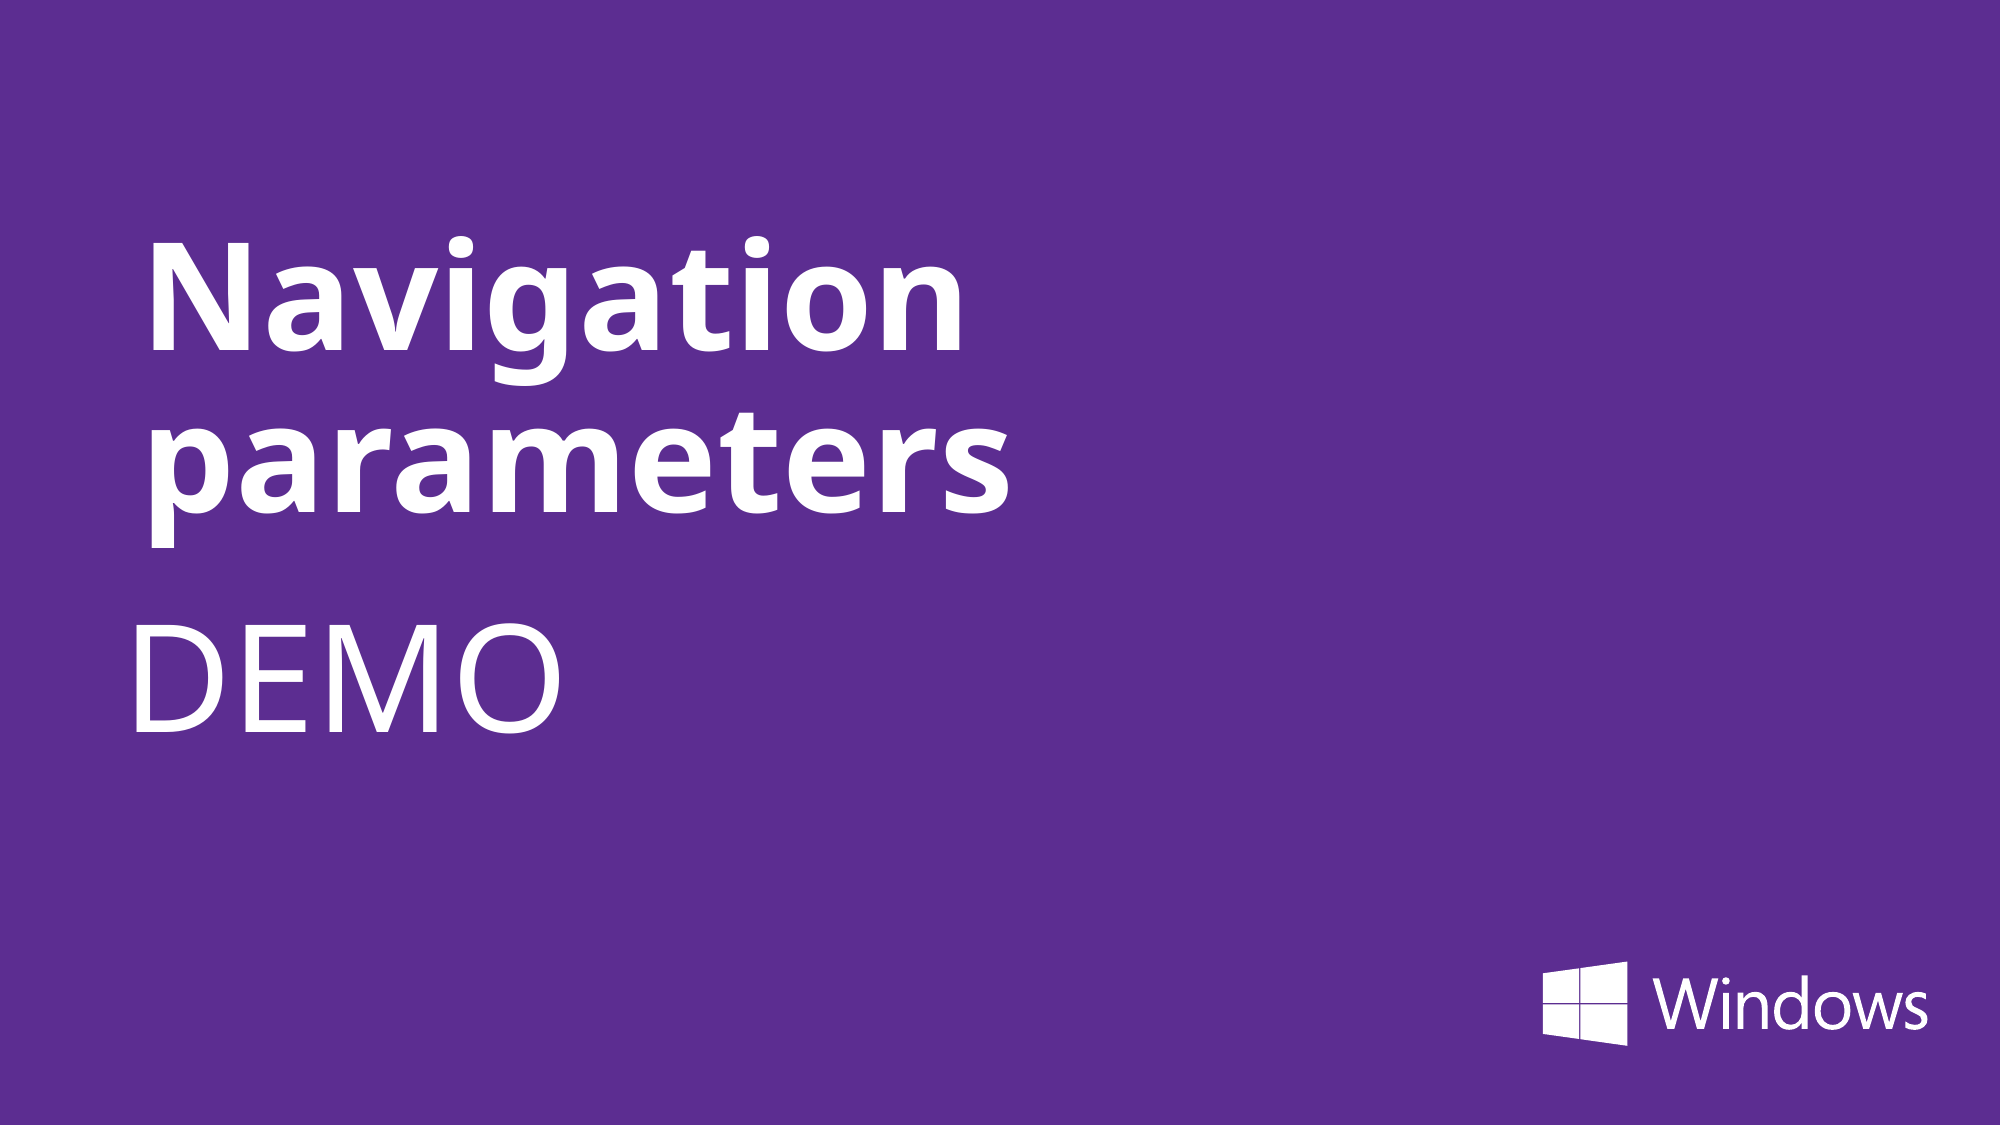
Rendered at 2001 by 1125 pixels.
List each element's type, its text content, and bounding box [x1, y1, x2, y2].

title Navigation parameters [118, 120, 1882, 563]
